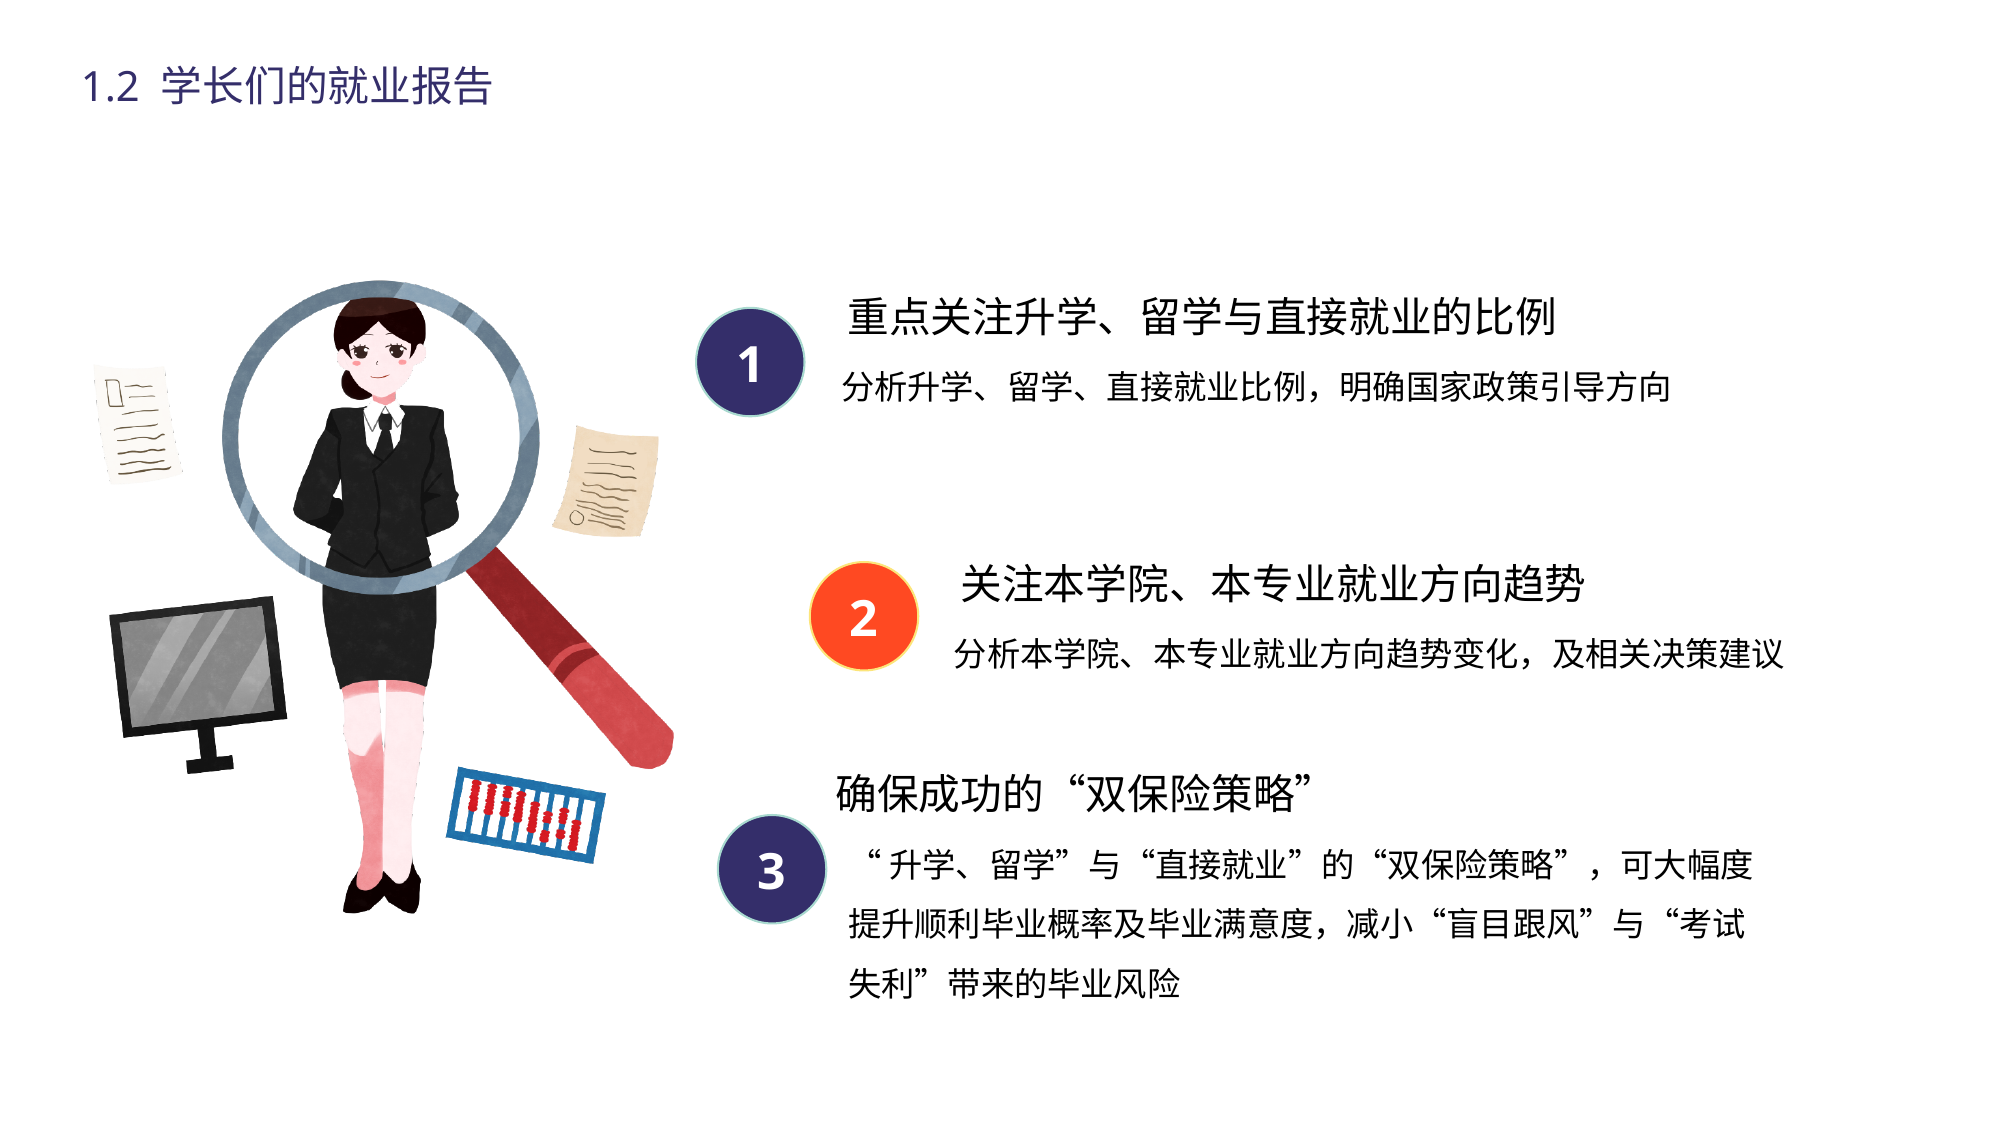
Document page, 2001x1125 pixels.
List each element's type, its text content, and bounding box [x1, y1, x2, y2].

text_box 2 [808, 560, 920, 672]
text_box 3 [716, 813, 828, 925]
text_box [833, 760, 1777, 1014]
text_box 1.2 学长们的就业报告 [66, 52, 510, 118]
picture [64, 272, 716, 924]
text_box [939, 550, 1882, 682]
text_box 1 [716, 306, 806, 418]
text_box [826, 282, 1770, 415]
